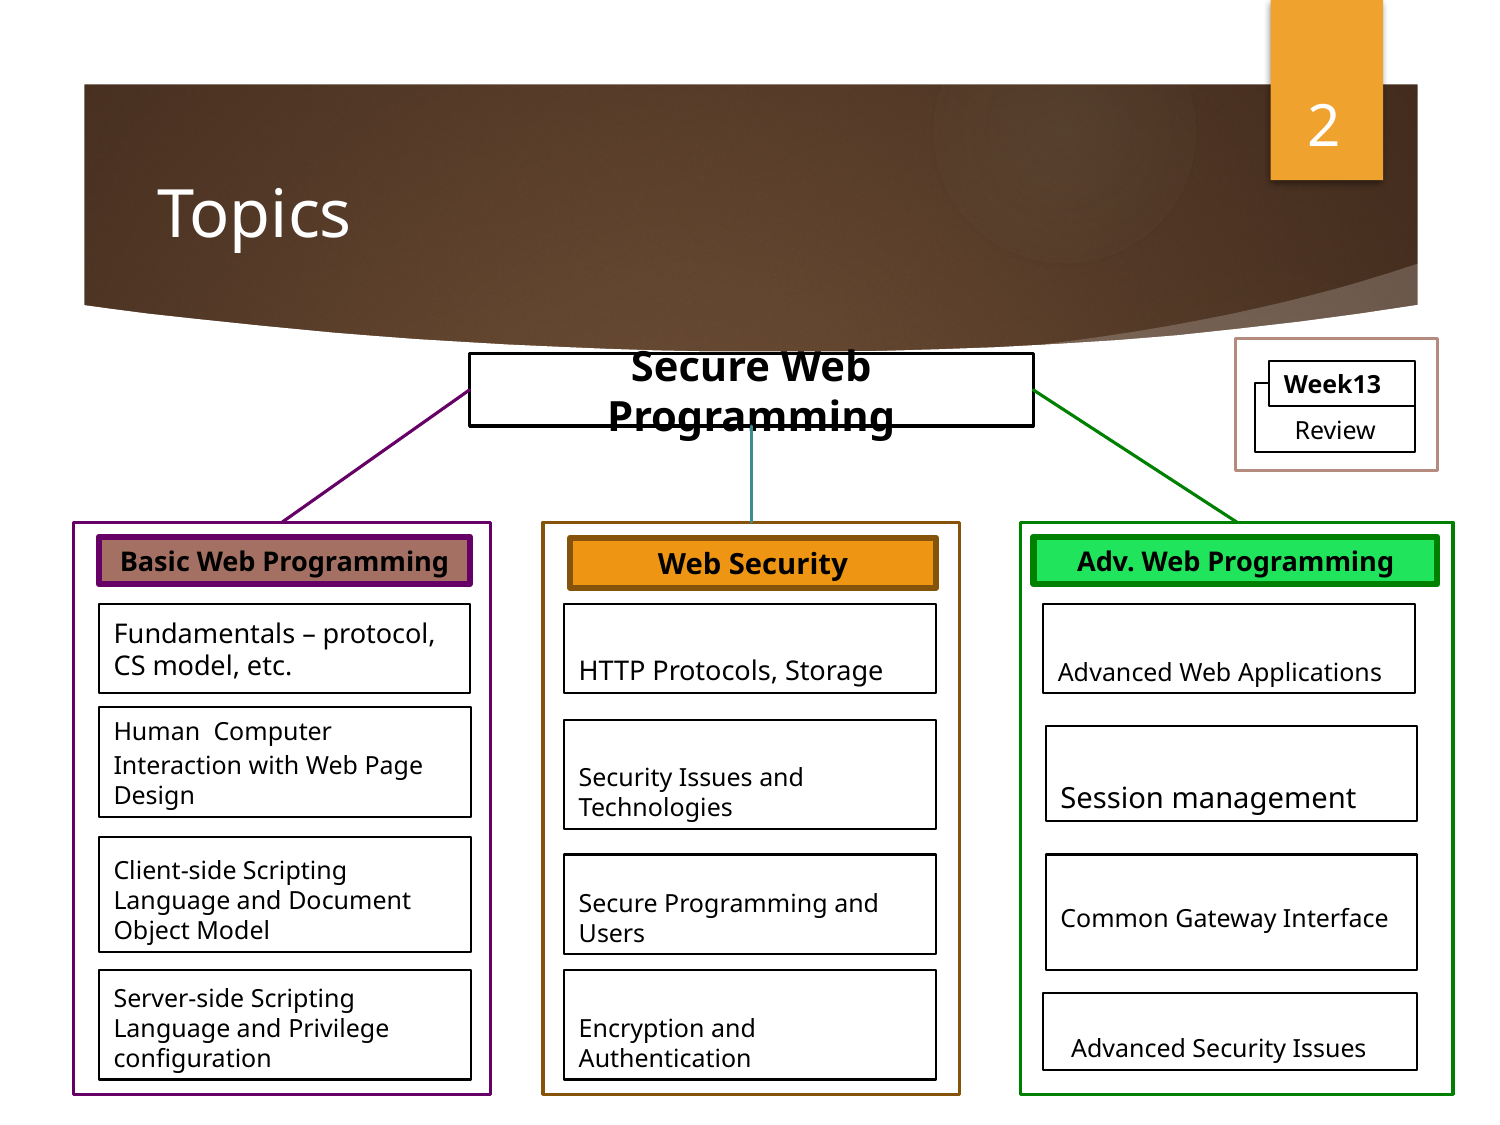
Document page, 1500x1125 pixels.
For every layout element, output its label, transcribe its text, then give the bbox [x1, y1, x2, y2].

title Topics [142, 152, 1183, 269]
text_box Encryption and Authentication [562, 968, 937, 1081]
text_box [1019, 521, 1455, 1096]
text_box Adv. Web Programming [1033, 536, 1438, 584]
text_box HTTP Protocols, Storage [562, 602, 937, 695]
text_box Secure Programming and Users [562, 853, 937, 956]
text_box Client-side Scripting Language and Document Object Model [97, 836, 472, 954]
text_box Fundamentals – protocol, CS model, etc. [97, 602, 471, 695]
text_box Basic Web Programming [98, 536, 470, 584]
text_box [1032, 389, 1237, 523]
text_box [281, 389, 470, 523]
text_box Security Issues and Technologies [562, 718, 937, 830]
text_box Session management [1044, 724, 1419, 823]
text_box Human Computer Interaction with Web Page Design [97, 706, 472, 819]
text_box [72, 521, 492, 1096]
slide_number 2 [1259, 48, 1390, 175]
text_box Advanced Security Issues [1042, 991, 1419, 1071]
text_box Server-side Scripting Language and Privilege configuration [97, 968, 472, 1081]
text_box Secure Web Programming [468, 352, 1035, 428]
text_box Advanced Web Applications [1042, 602, 1417, 695]
text_box [1234, 337, 1439, 472]
text_box Web Security [570, 537, 937, 588]
text_box [541, 521, 961, 1096]
text_box Common Gateway Interface [1044, 853, 1419, 971]
